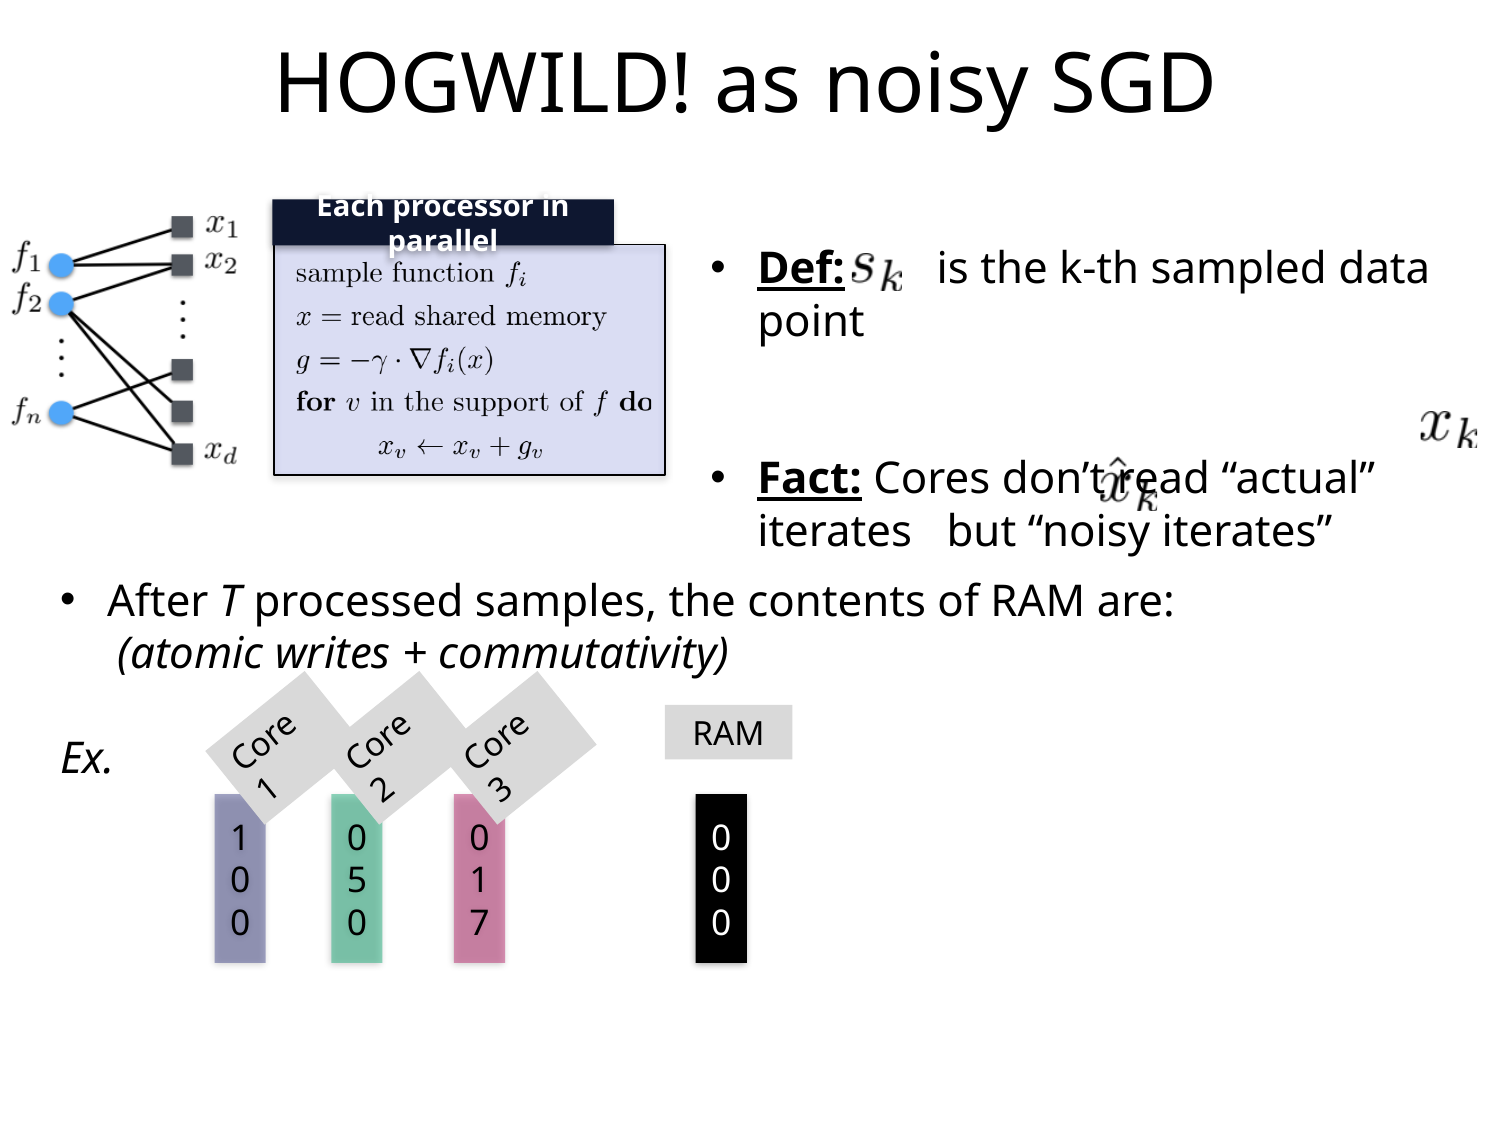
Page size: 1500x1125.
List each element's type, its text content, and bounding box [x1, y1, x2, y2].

title HOGWILD! as noisy SGD [0, 0, 1500, 173]
picture [1420, 411, 1478, 449]
picture [1100, 456, 1158, 511]
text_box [4, 170, 666, 491]
text_box 1 0 0 [214, 793, 266, 964]
text_box Def: is the k-th sampled data point Fact: Cores don’t read “actual” iterates but “noisy iterates” [695, 232, 1500, 563]
text_box RAM [664, 704, 793, 760]
text_box [45, 142, 1500, 564]
text_box Core 2 [319, 670, 466, 825]
text_box 050 [331, 793, 383, 964]
text_box 000 [695, 793, 748, 964]
text_box Core 1 [205, 670, 349, 825]
text_box 017 [453, 793, 506, 964]
text_box Core 3 [438, 670, 597, 825]
text_box After T processed samples, the contents of RAM are: (atomic writes + commutativity) Ex. [45, 564, 1500, 843]
picture [851, 253, 903, 291]
